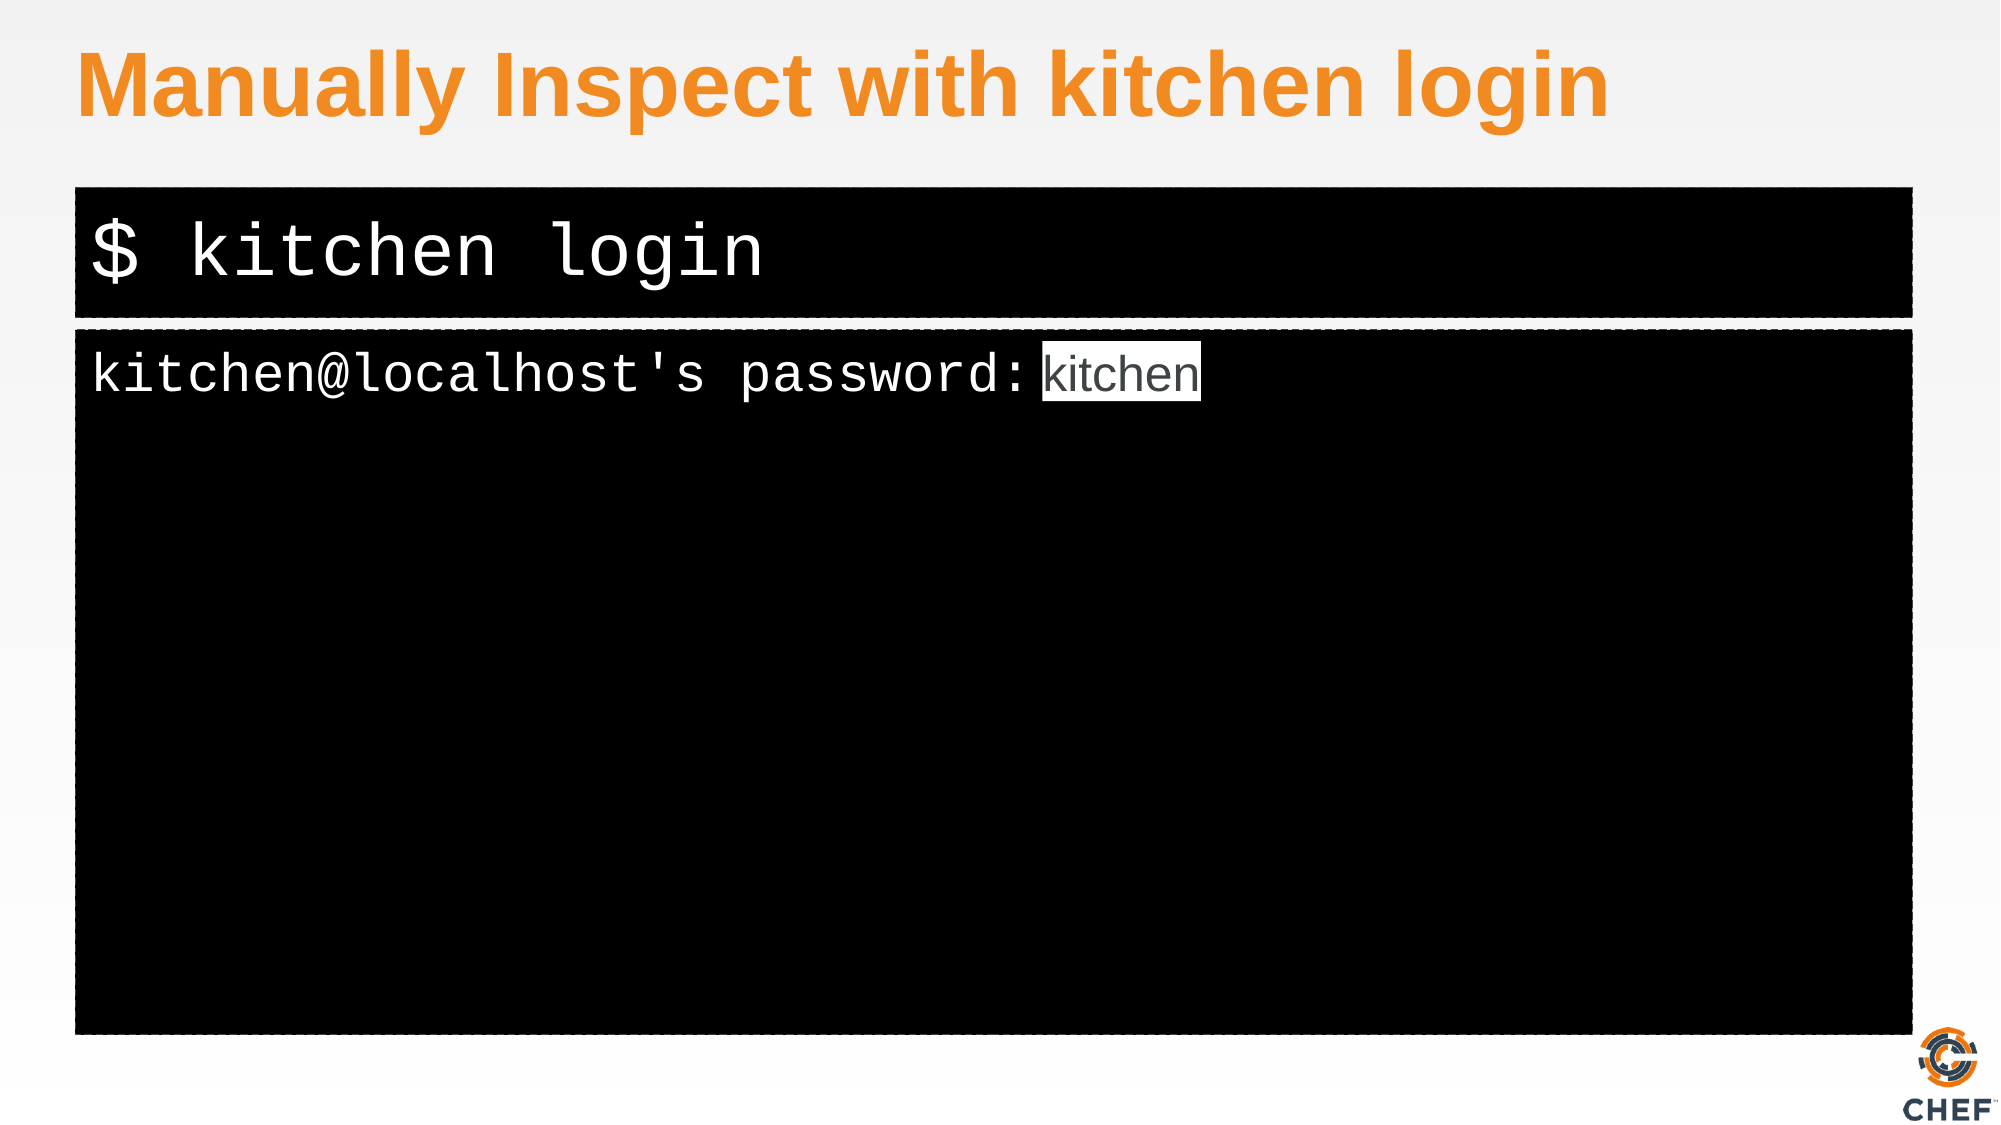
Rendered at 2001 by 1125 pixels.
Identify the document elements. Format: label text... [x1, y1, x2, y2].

title Manually Inspect with kitchen login [75, 37, 1913, 140]
list kitchen login [172, 201, 1908, 291]
text_box kitchen [1042, 341, 1201, 402]
picture [1903, 1027, 1998, 1121]
list kitchen@localhost's password: [75, 329, 1913, 1035]
